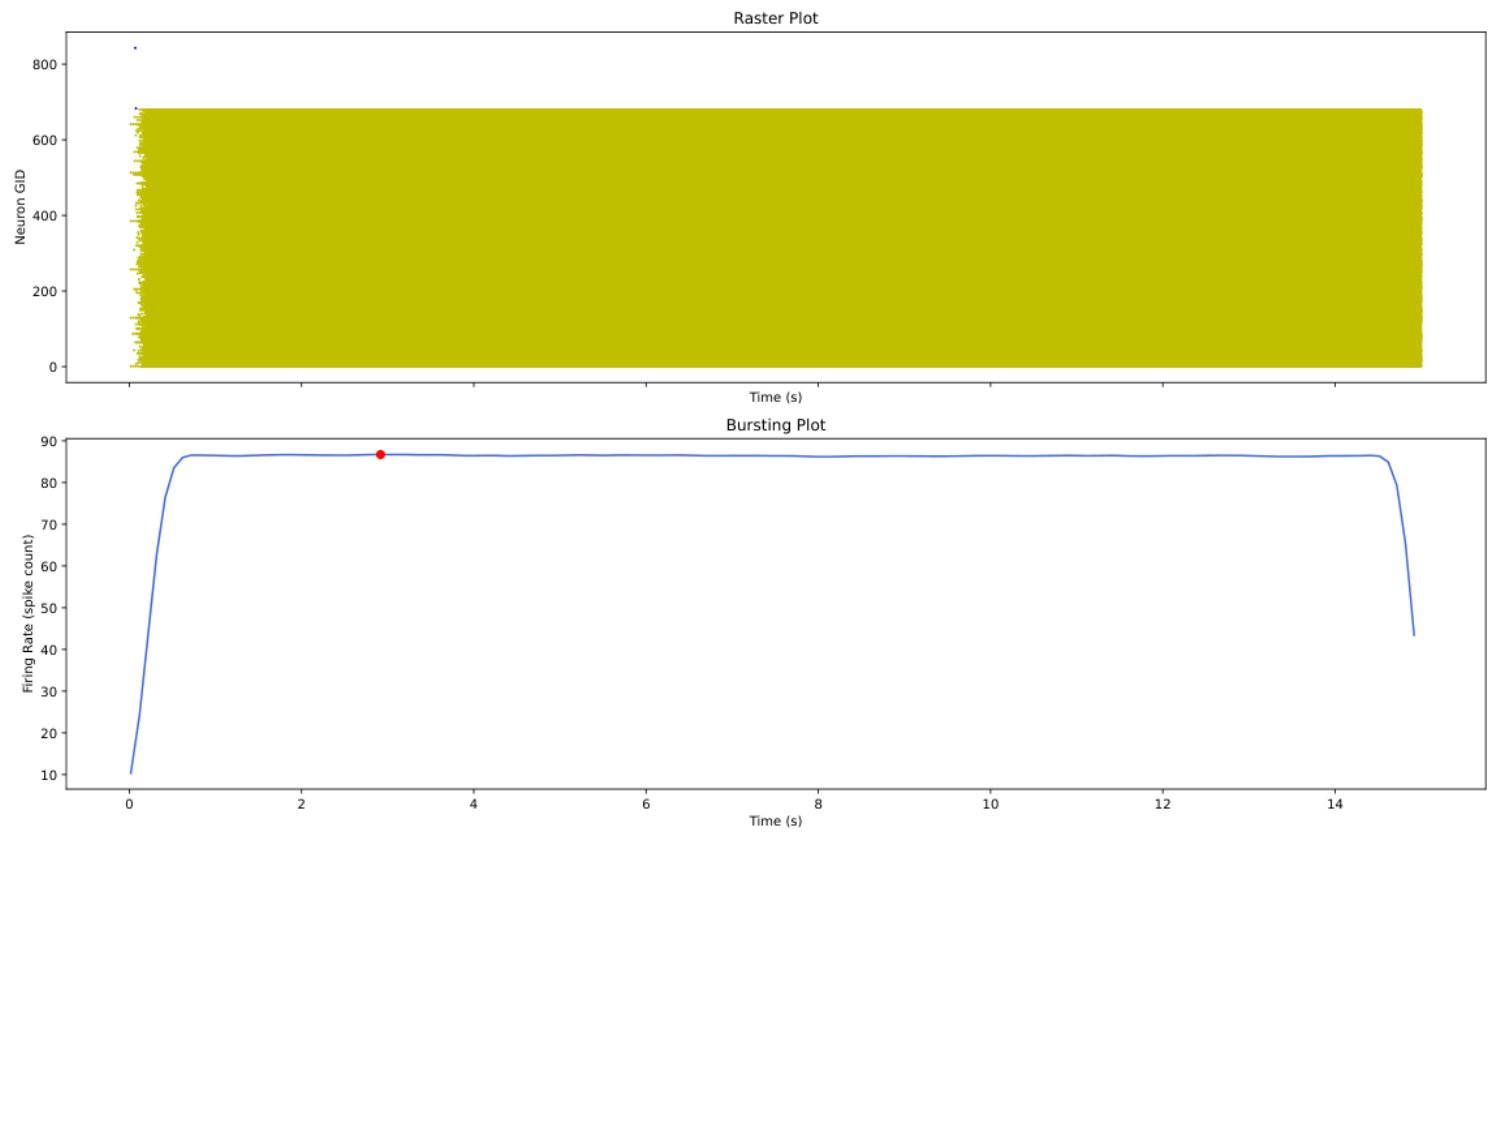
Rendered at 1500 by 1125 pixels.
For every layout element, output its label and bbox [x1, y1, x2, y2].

picture [0, 0, 1500, 844]
